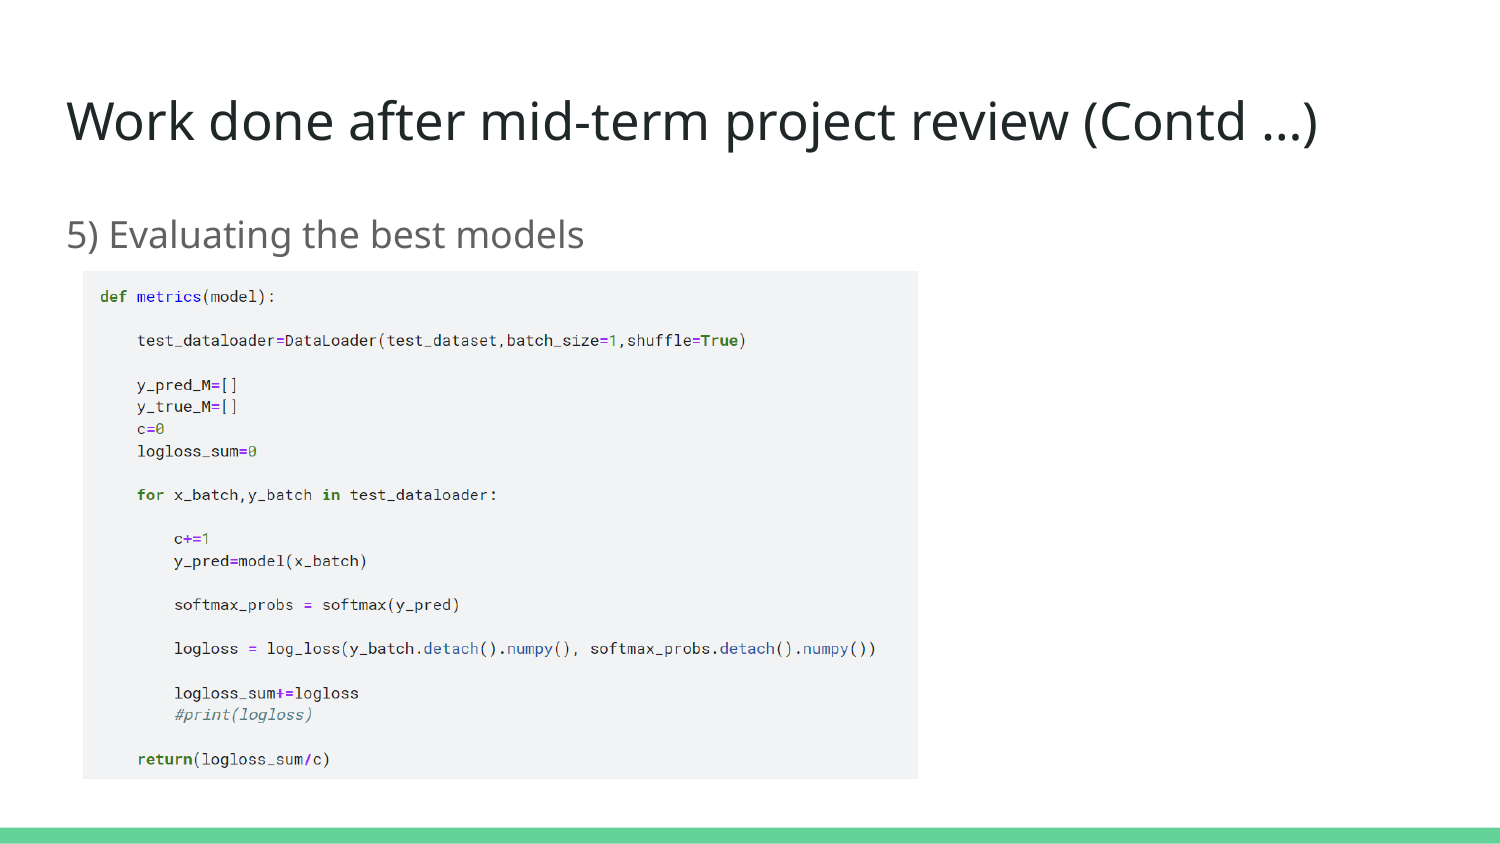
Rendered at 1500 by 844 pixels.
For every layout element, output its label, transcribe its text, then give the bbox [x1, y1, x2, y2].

title Work done after mid-term project review (Contd …) [51, 72, 1449, 167]
picture [83, 270, 918, 779]
list 5) Evaluating the best models [51, 189, 1449, 750]
